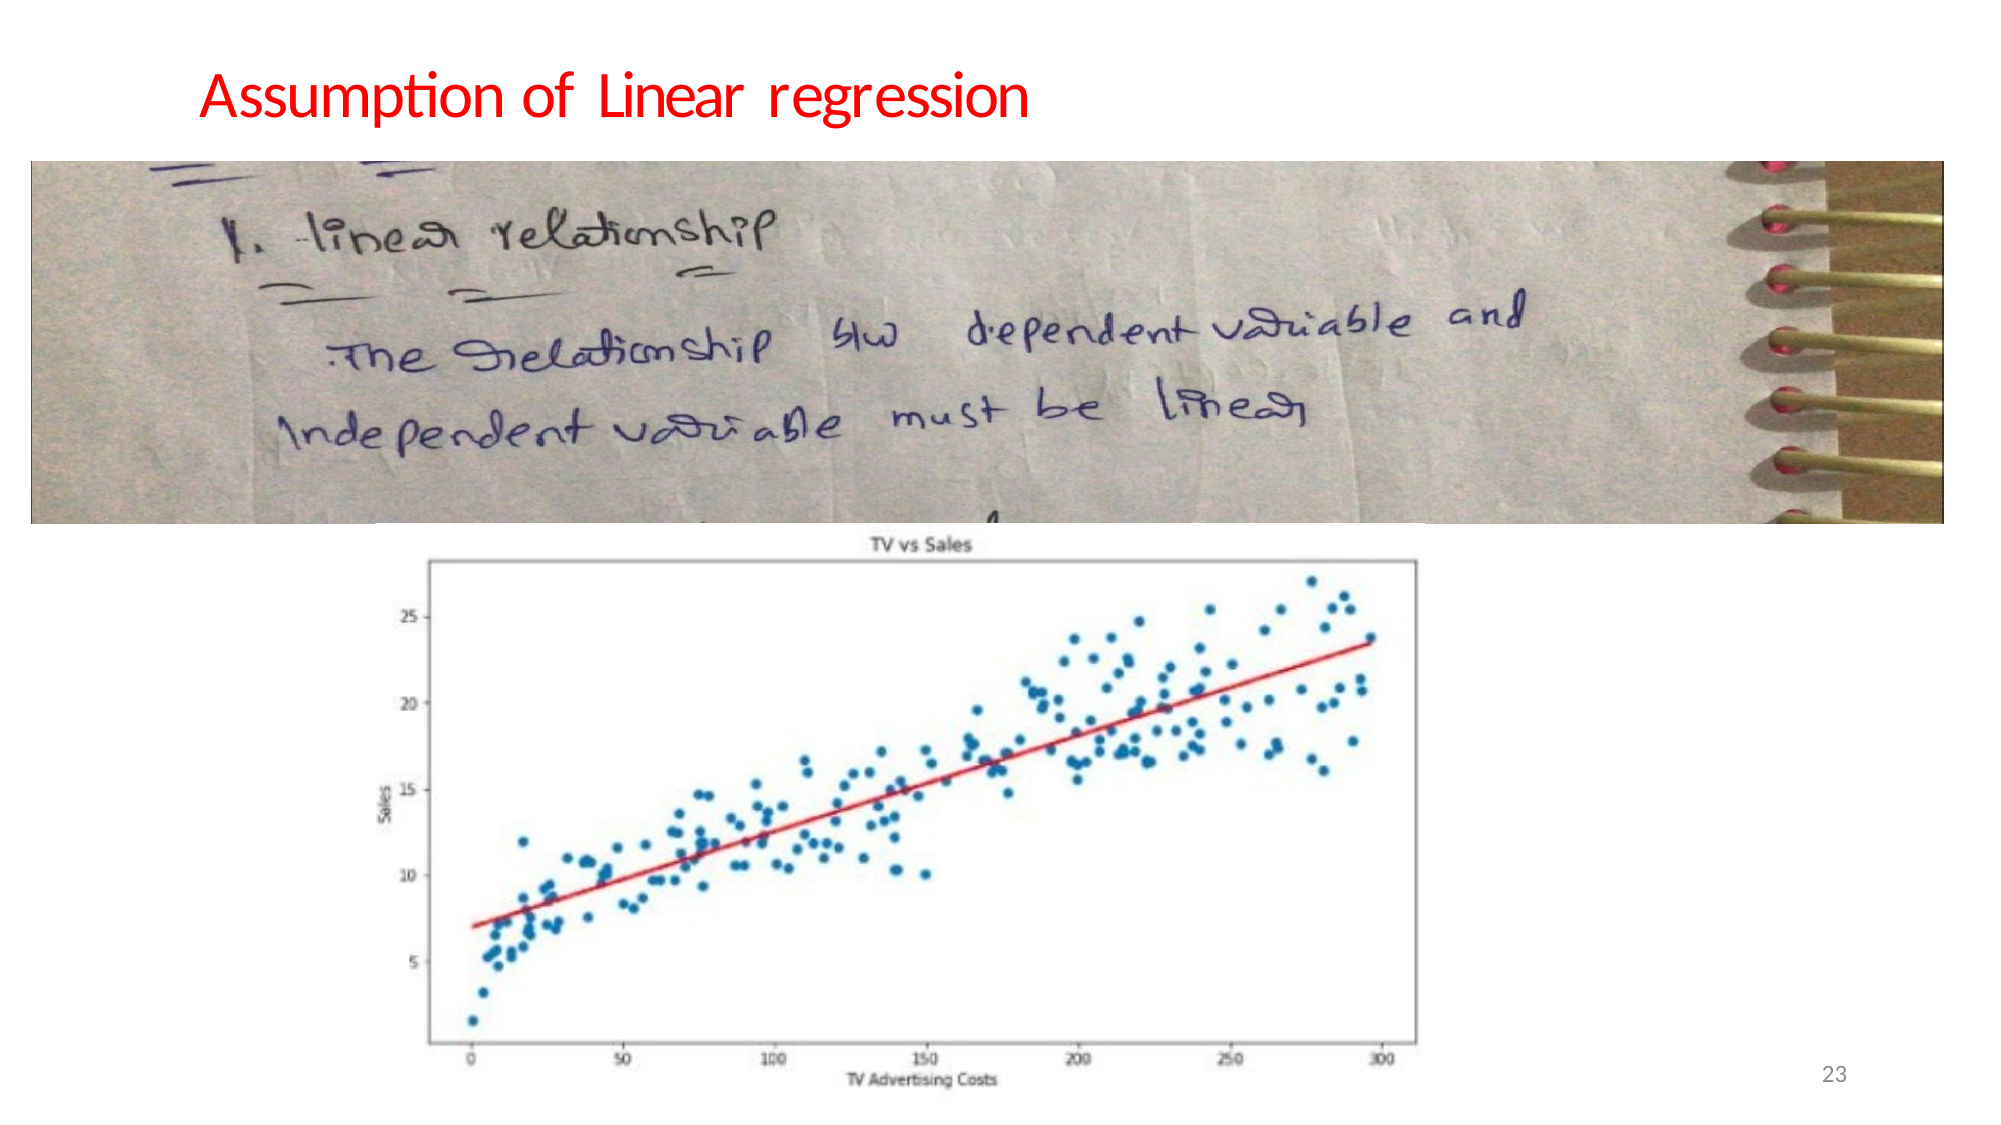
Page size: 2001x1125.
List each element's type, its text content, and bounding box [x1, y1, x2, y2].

picture [31, 161, 1944, 1103]
text_box Assumption of Linear regression [185, 43, 1529, 139]
slide_number 23 [1425, 1042, 1863, 1103]
